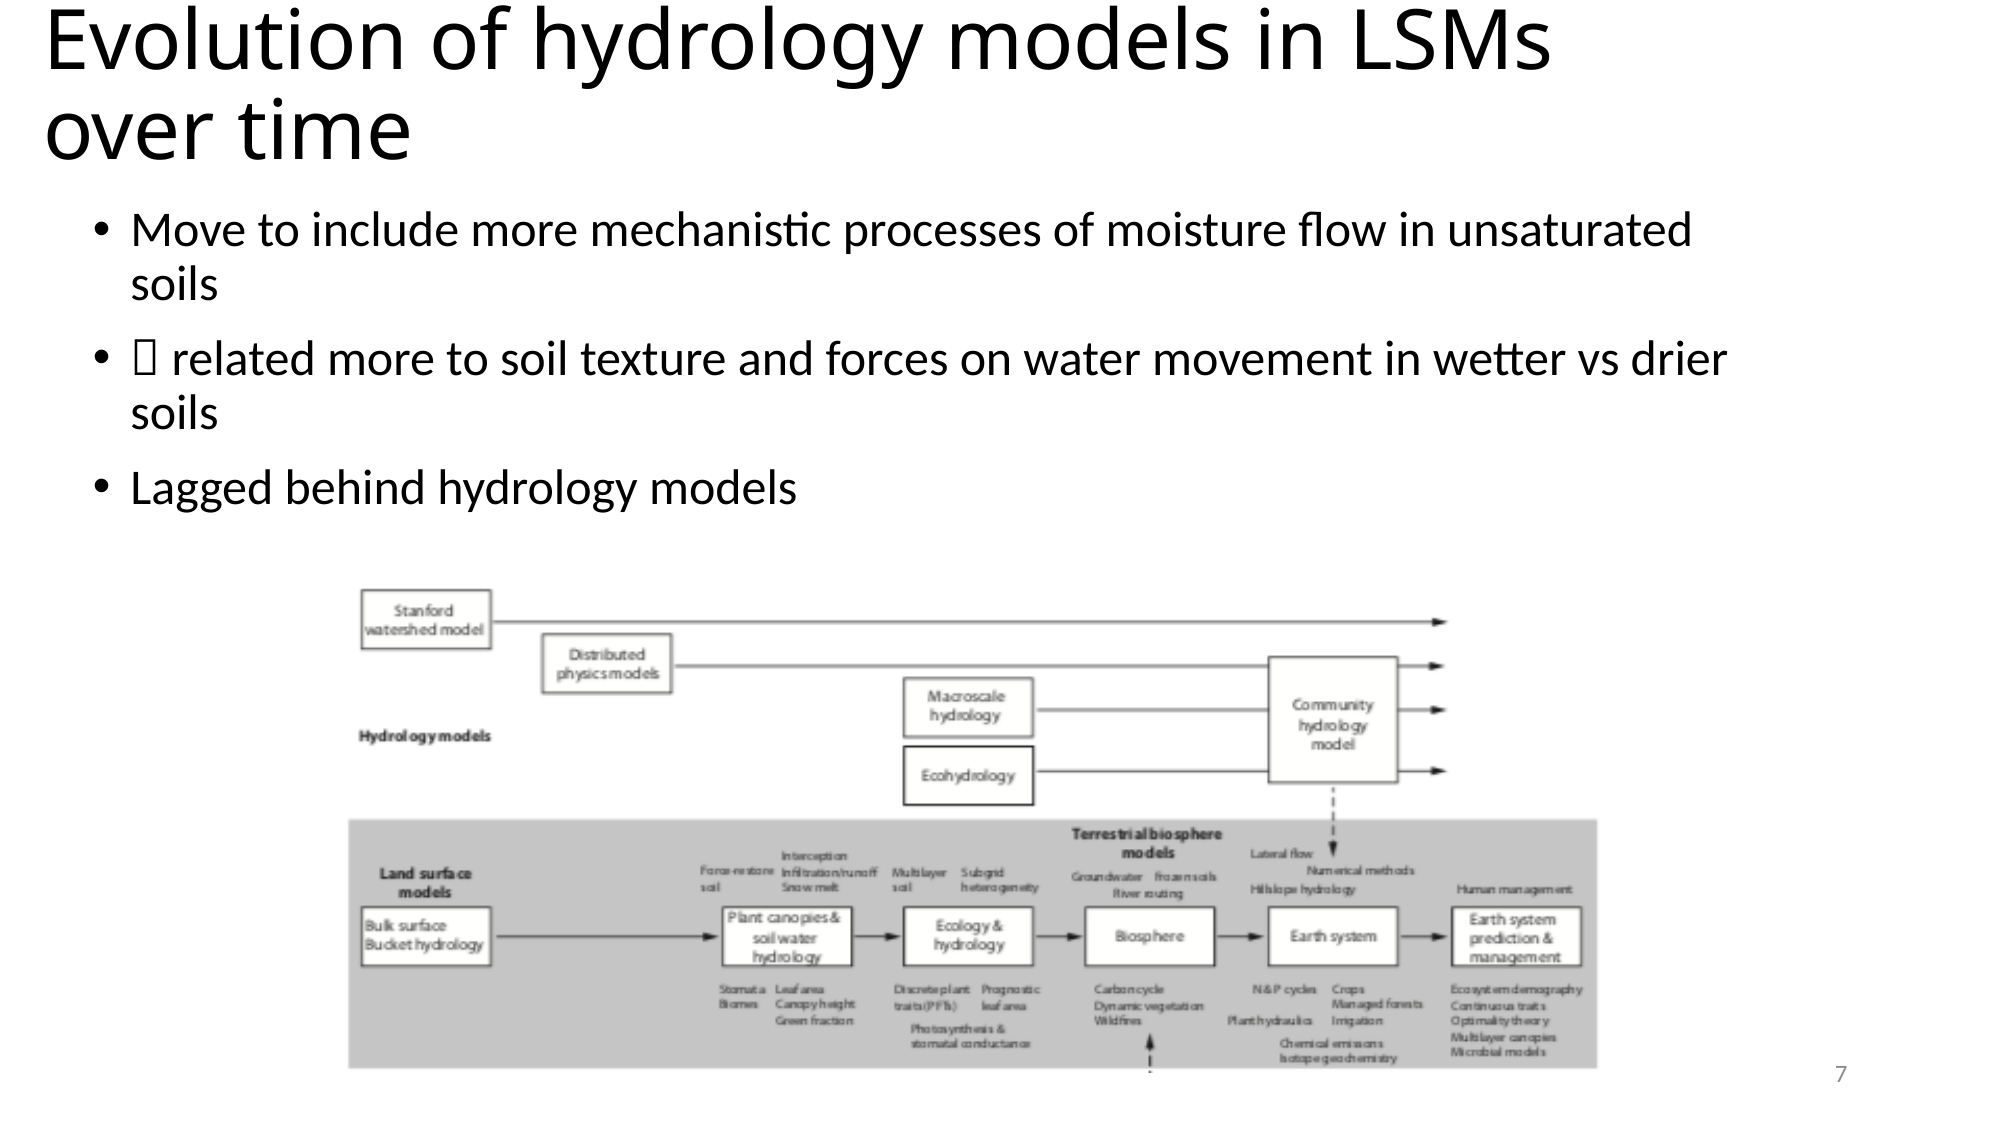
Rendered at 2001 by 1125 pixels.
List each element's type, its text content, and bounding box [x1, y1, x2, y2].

title Evolution of hydrology models in LSMs over time [28, 0, 1754, 197]
slide_number 7 [1412, 1042, 1863, 1103]
list Move to include more mechanistic processes of moisture flow in unsaturated soils  related more to soil texture and forces on water movement in wetter vs drier soils Lagged behind hydrology models [77, 196, 1803, 910]
picture [330, 575, 1612, 1073]
